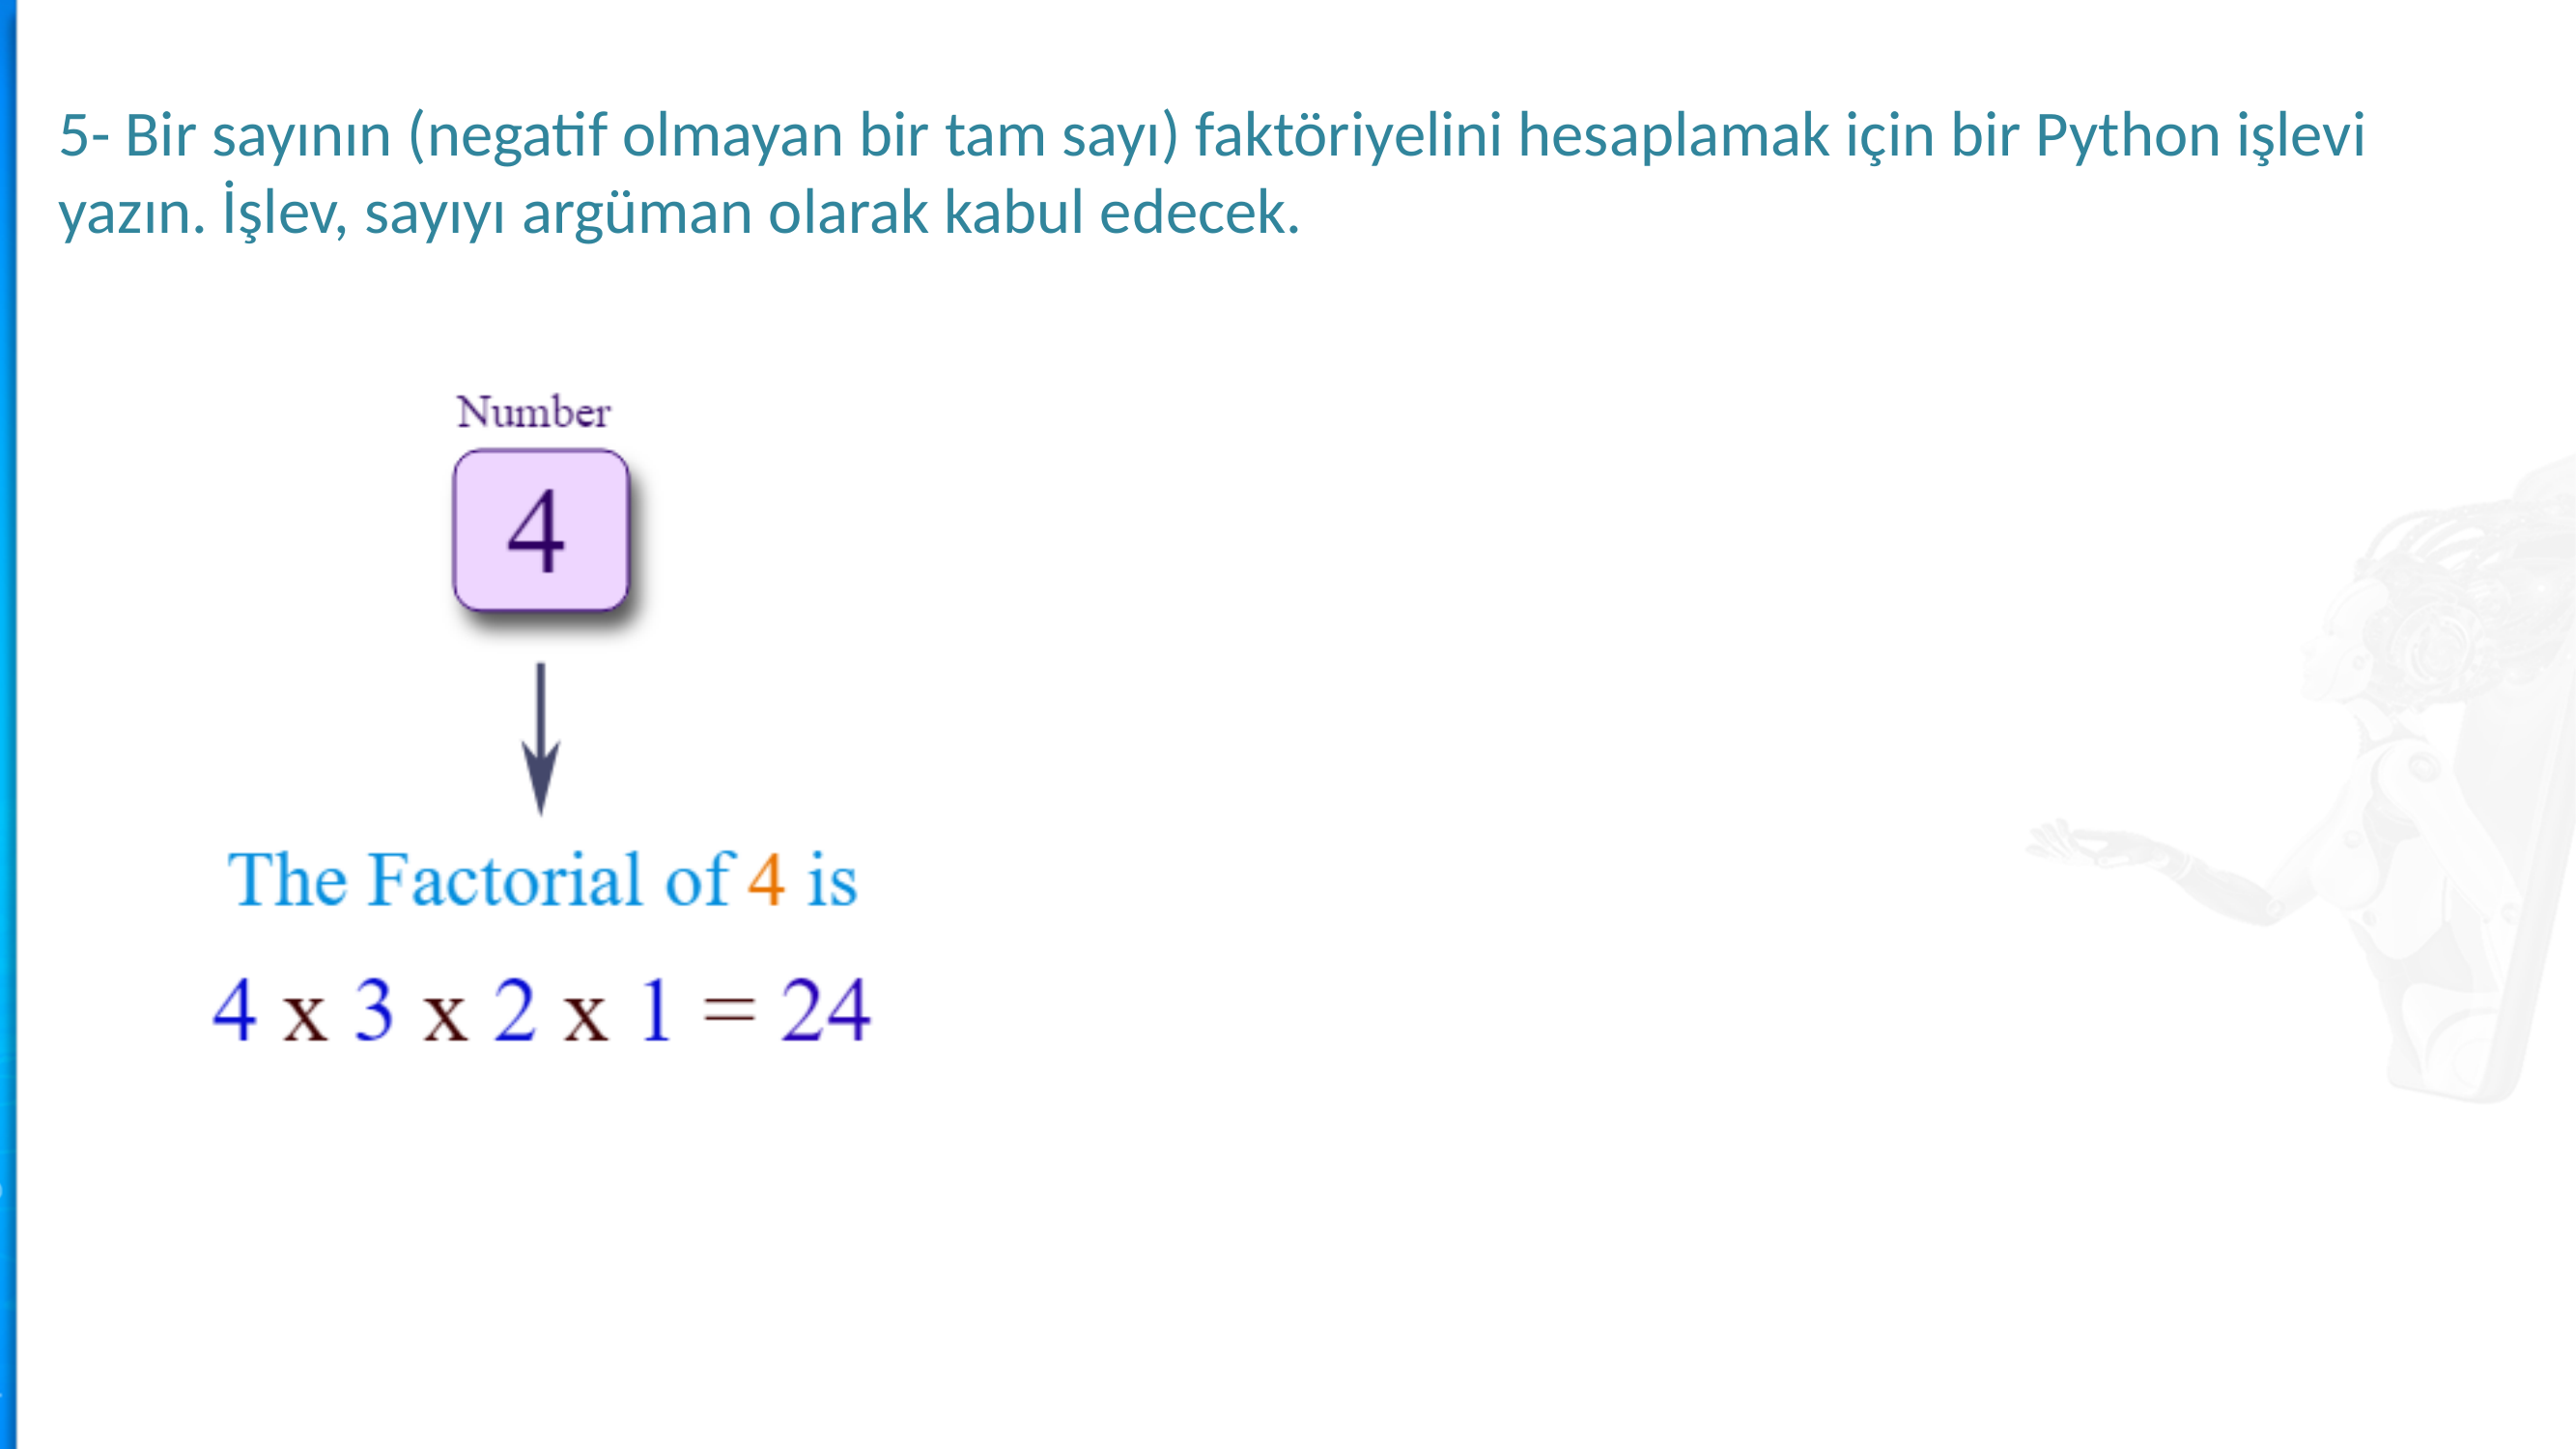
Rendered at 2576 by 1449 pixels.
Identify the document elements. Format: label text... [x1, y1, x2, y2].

picture [0, 0, 2576, 1449]
text_box 5- Bir sayının (negatif olmayan bir tam sayı) faktöriyelini hesaplamak için bir Python işlevi yazın. İşlev, sayıyı argüman olarak kabul edecek. [43, 84, 2507, 254]
picture [0, 1186, 4, 1196]
